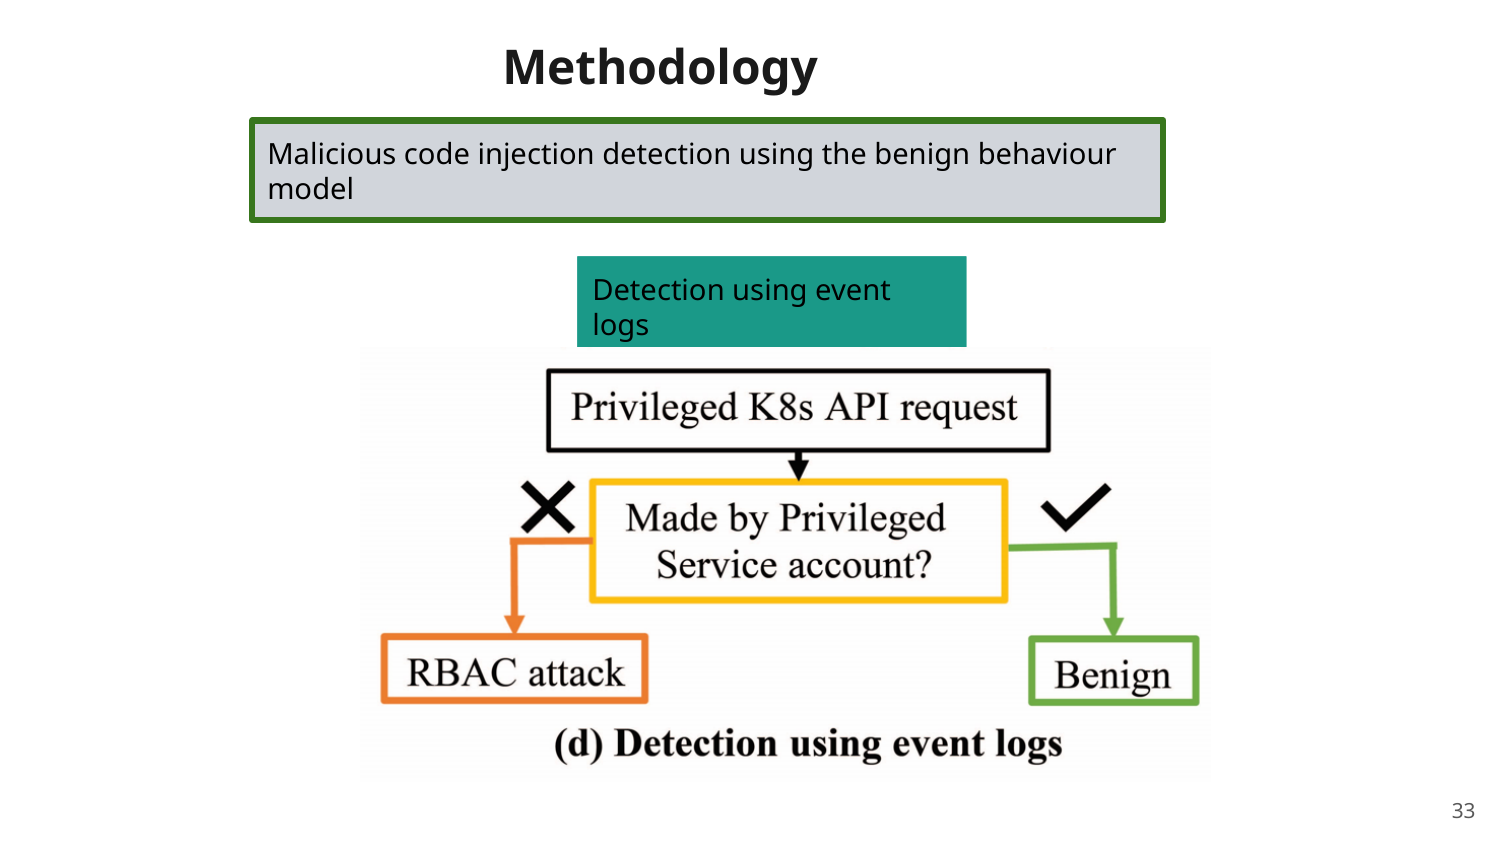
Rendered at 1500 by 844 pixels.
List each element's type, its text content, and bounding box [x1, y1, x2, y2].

picture [360, 346, 1211, 783]
text_box Malicious code injection detection using the benign behaviour model [252, 120, 1164, 221]
text_box Detection using event logs [577, 256, 967, 345]
slide_number ‹#› [1400, 779, 1491, 844]
title Methodology [282, 21, 1387, 110]
